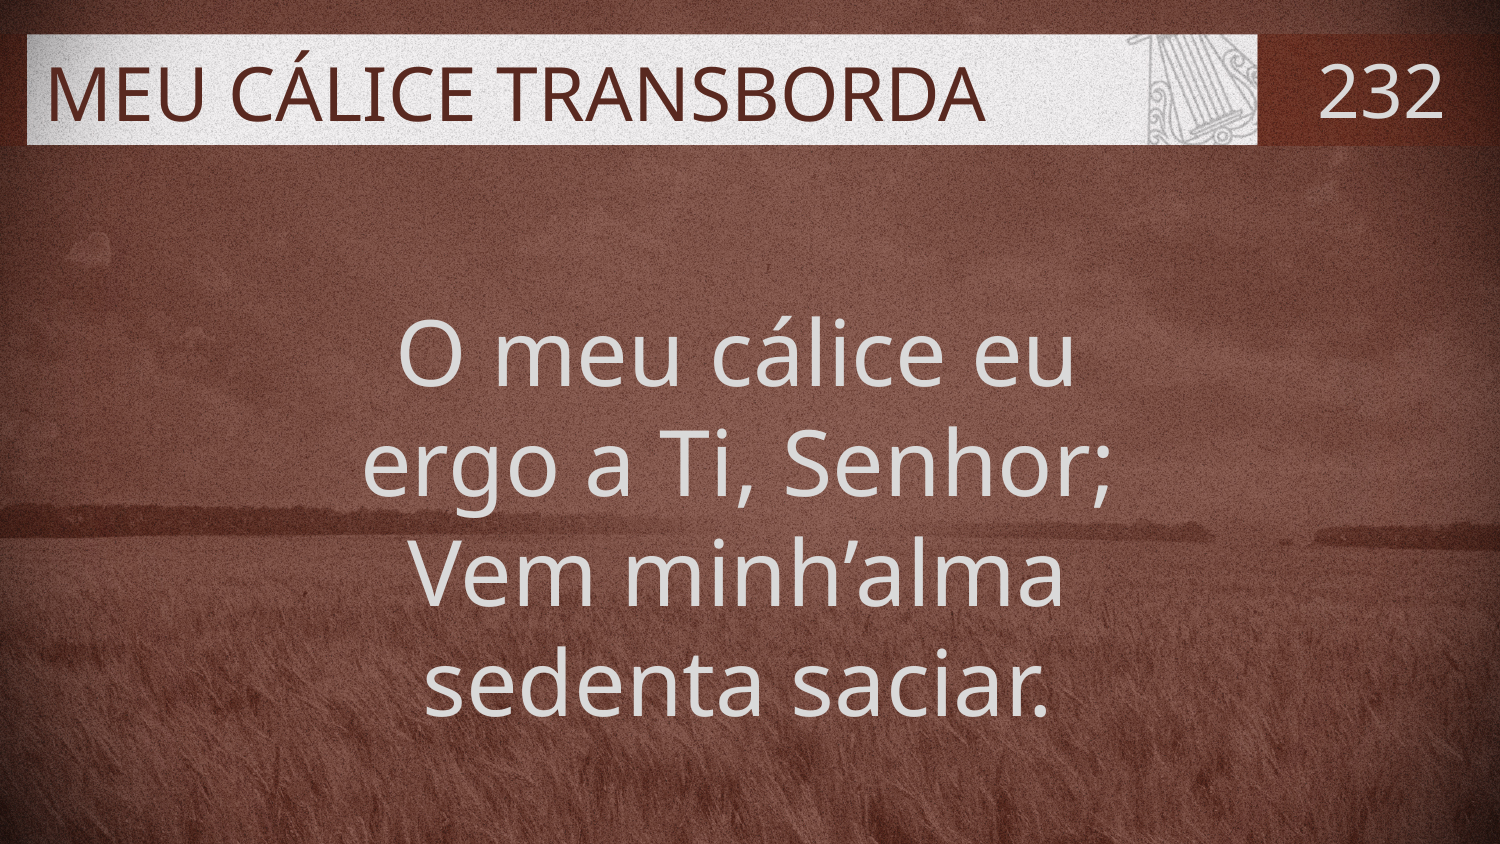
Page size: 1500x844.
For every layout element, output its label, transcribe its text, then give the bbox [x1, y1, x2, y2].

list O meu cálice eu ergo a Ti, Senhor; Vem minh’alma sedenta saciar. [0, 185, 1500, 844]
list 232 [1281, 36, 1483, 143]
picture [0, 0, 1500, 185]
title MEU CÁLICE TRANSBORDA [29, 33, 1258, 151]
